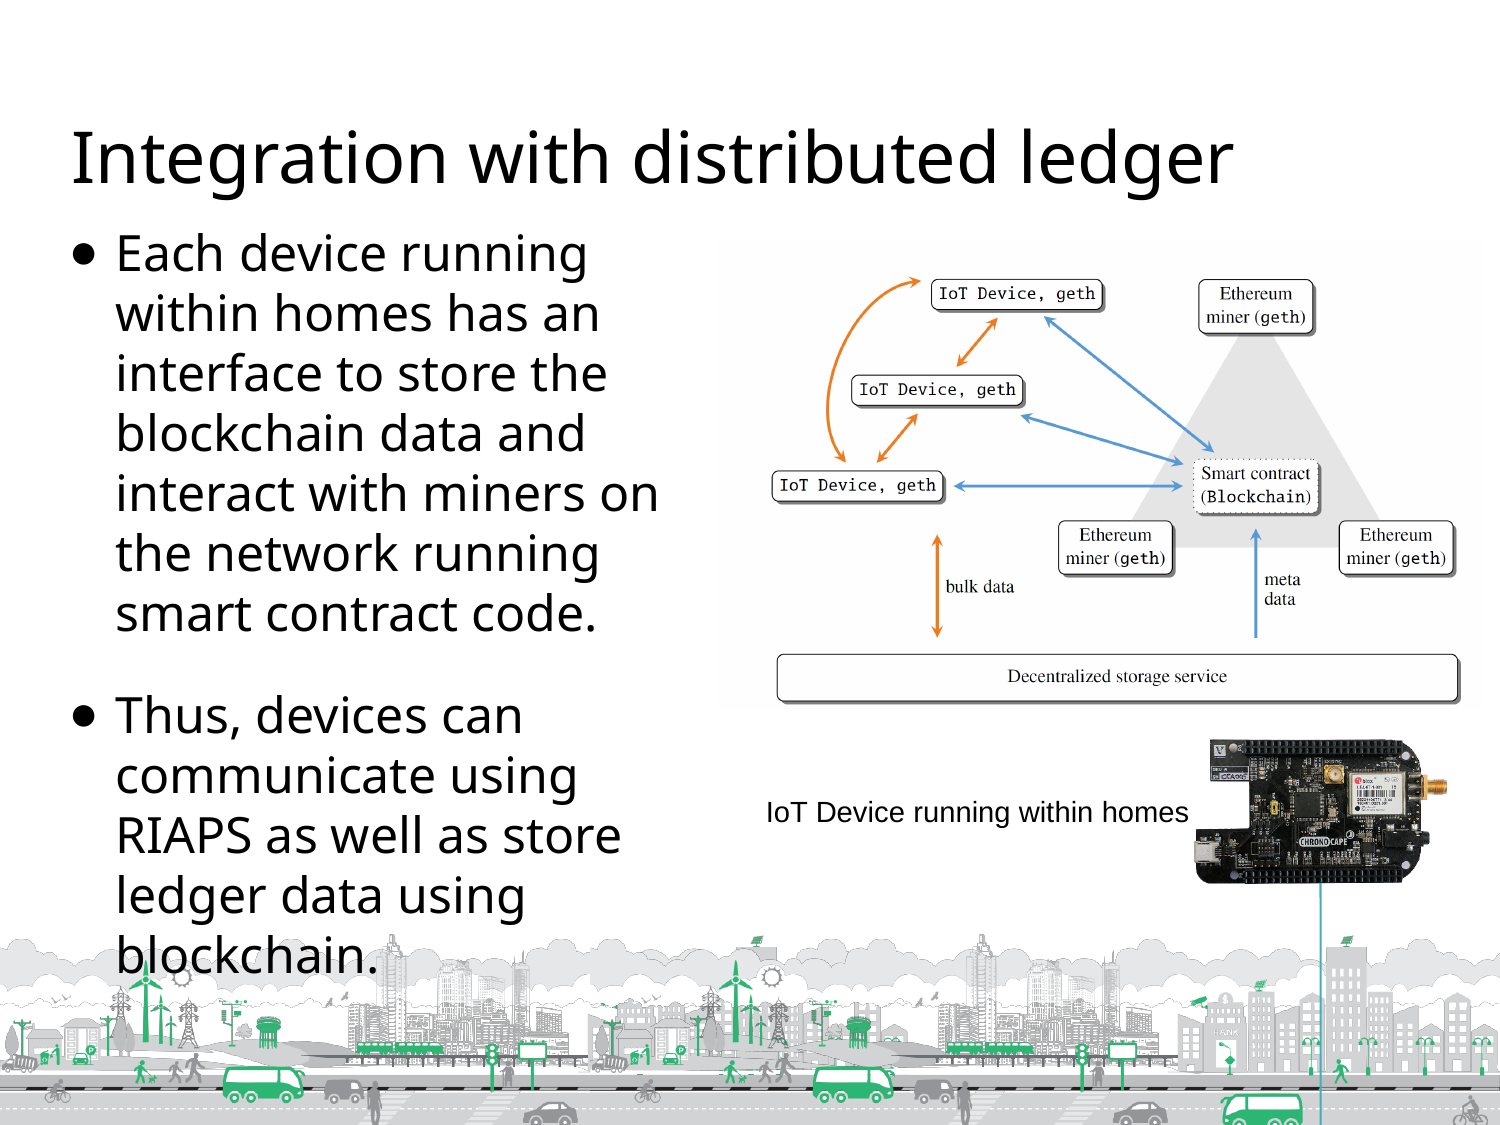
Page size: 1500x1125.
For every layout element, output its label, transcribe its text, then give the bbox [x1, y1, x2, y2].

picture [1322, 924, 1500, 1125]
picture [1194, 738, 1447, 884]
list Each device running within homes has an interface to store the blockchain data and interact with miners on the network running smart contract code. Thus, devices can communicate using RIAPS as well as store ledger data using blockchain. [34, 215, 719, 985]
picture [718, 241, 1482, 710]
text_box IoT Device running within homes [751, 785, 1194, 836]
title Integration with distributed ledger [65, 42, 1435, 204]
picture [0, 924, 1319, 1125]
